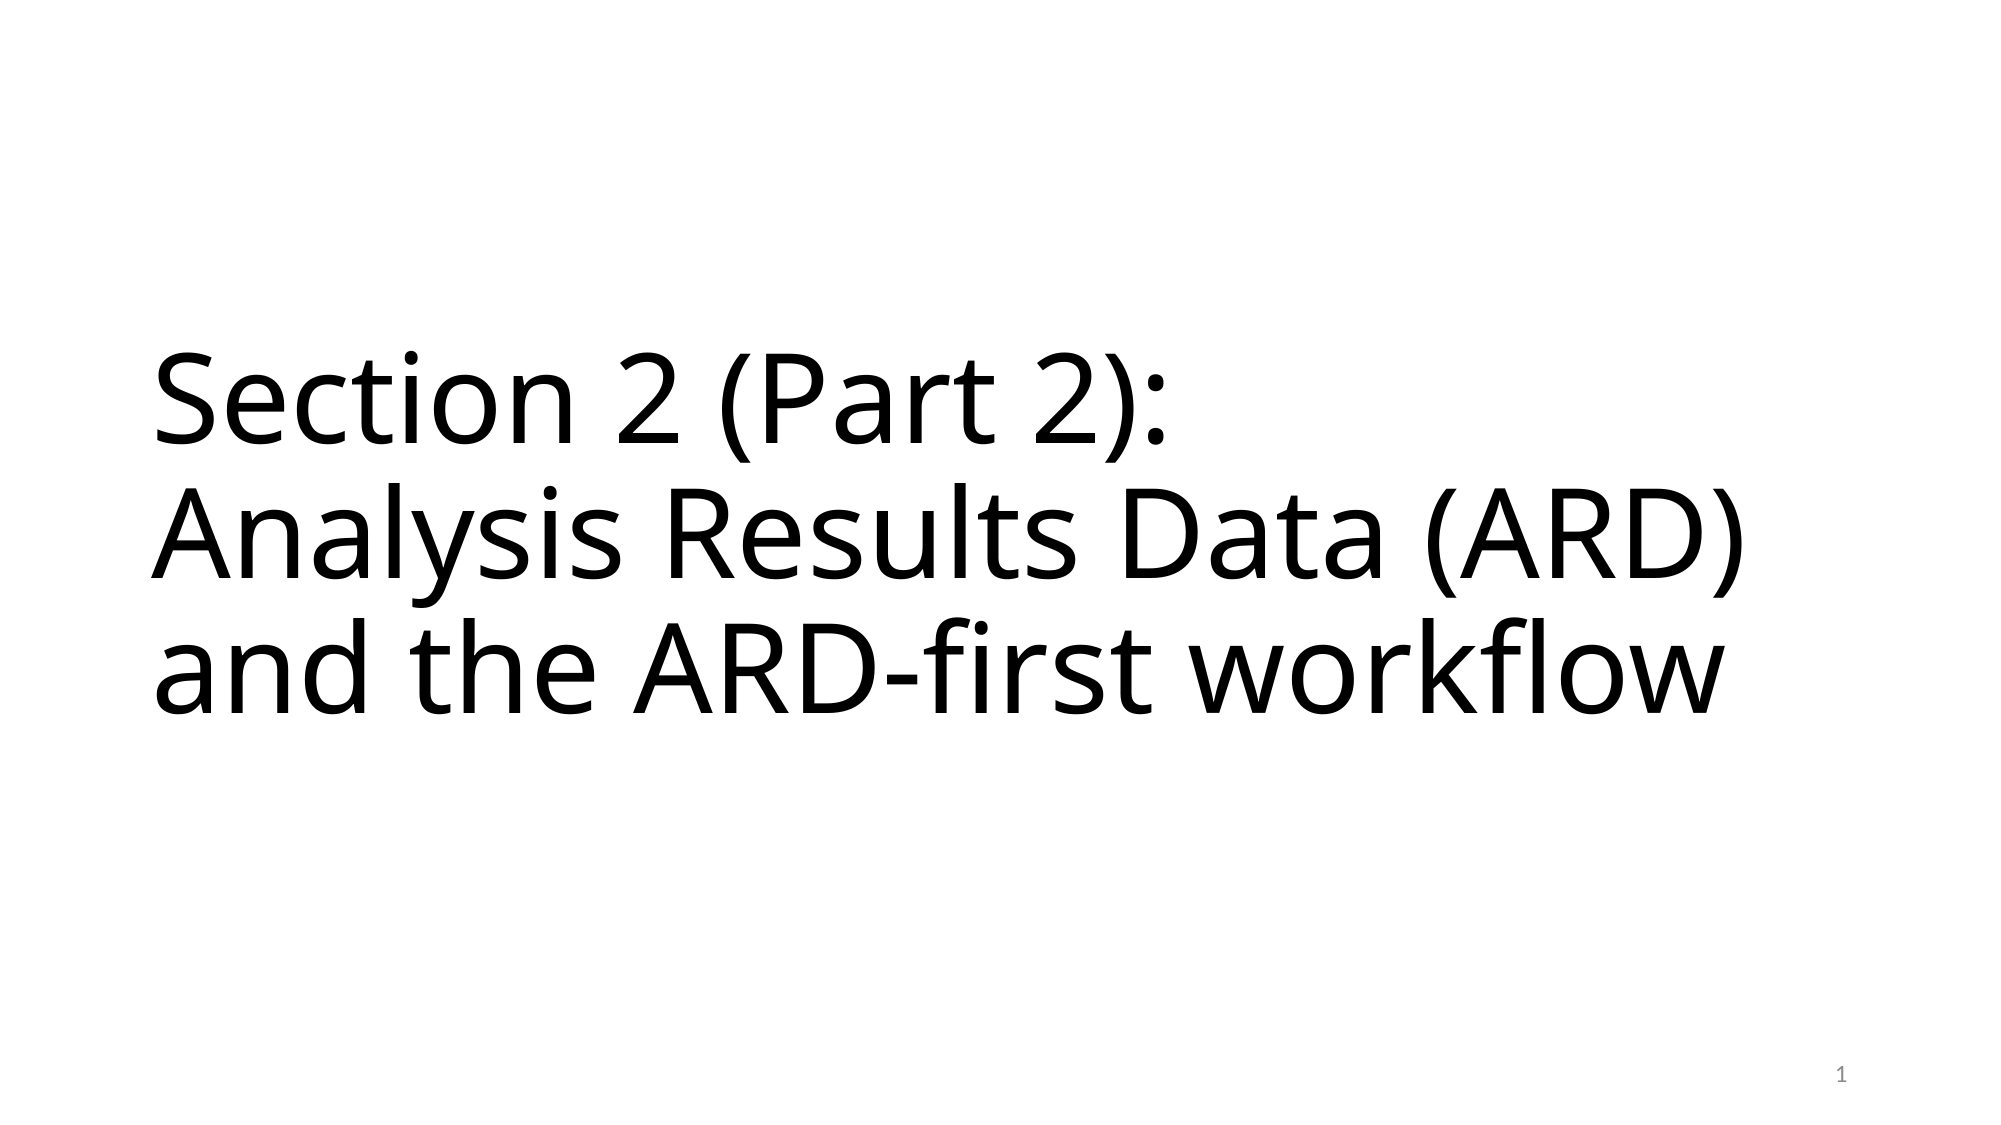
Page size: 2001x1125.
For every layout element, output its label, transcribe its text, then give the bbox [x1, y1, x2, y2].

title Section 2 (Part 2): Analysis Results Data (ARD) and the ARD-first workflow [136, 280, 1862, 749]
slide_number 1 [1412, 1042, 1863, 1103]
